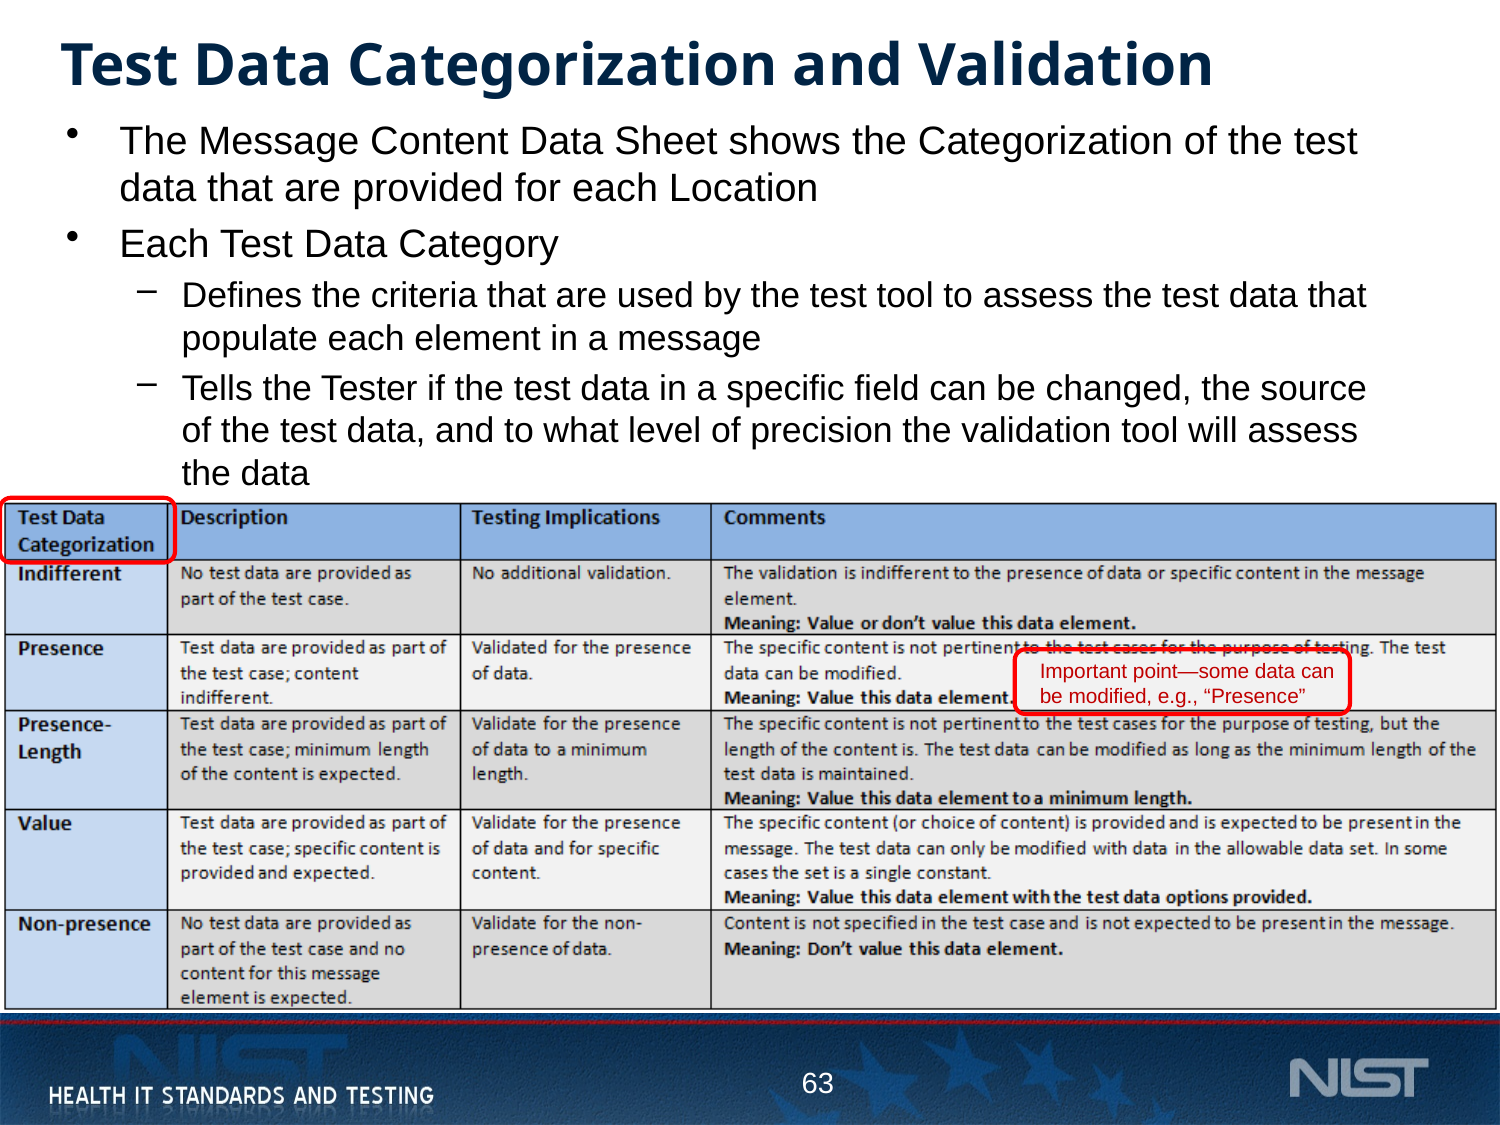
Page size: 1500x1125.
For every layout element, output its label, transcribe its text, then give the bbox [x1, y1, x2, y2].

picture [0, 497, 1500, 1125]
title Test Data Categorization and Validation [45, 19, 1396, 106]
list The Message Content Data Sheet shows the Categorization of the test data that are provided for each Location Each Test Data Category Defines the criteria that are used by the test tool to assess the test data that populate each element in a message Tells the Tester if the test data in a specific field can be changed, the source of the test data, and to what level of precision the validation tool will assess the data [50, 106, 1402, 496]
slide_number 63 [642, 1056, 994, 1125]
